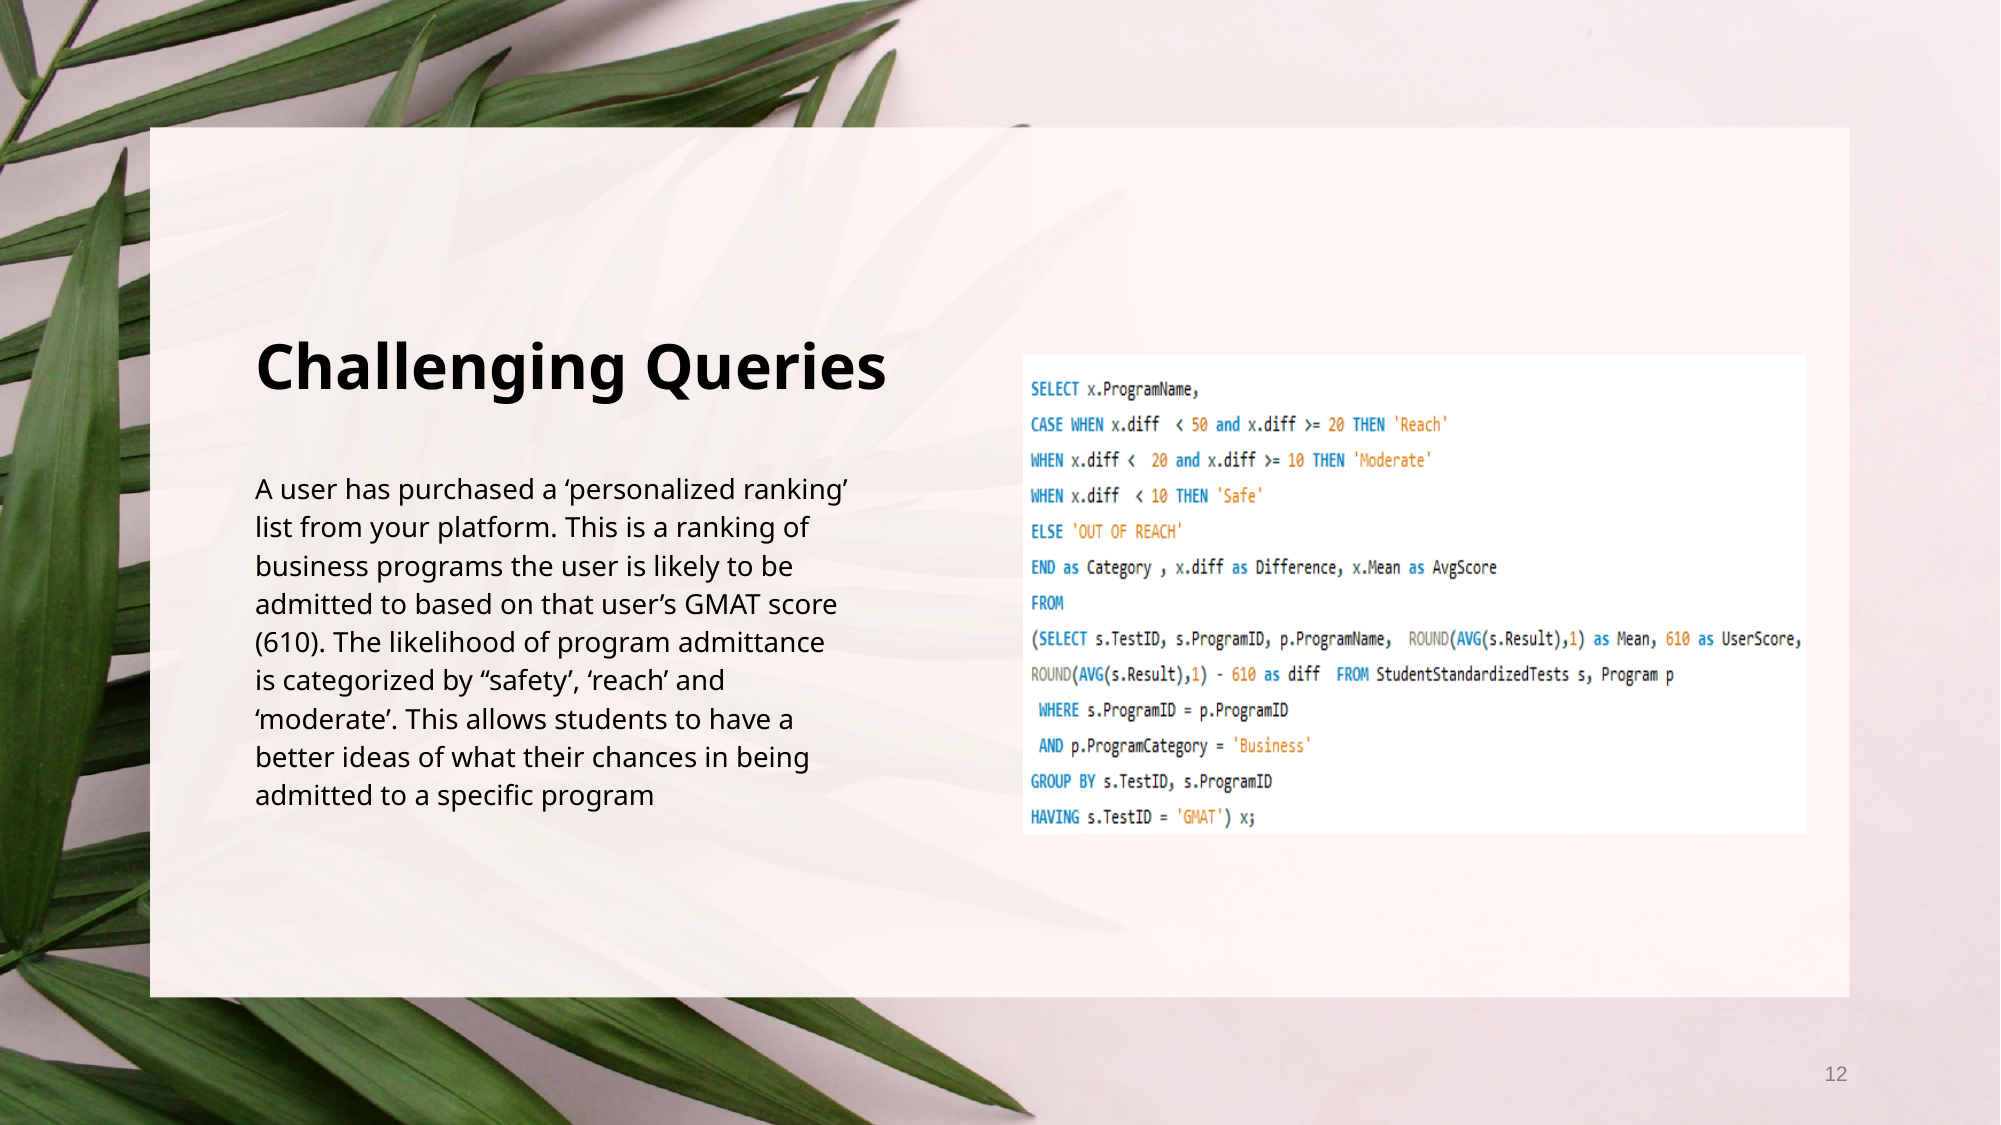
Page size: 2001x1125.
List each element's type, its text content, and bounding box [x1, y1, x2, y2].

title Challenging Queries [240, 299, 911, 438]
picture [0, 0, 2000, 1125]
list A user has purchased a ‘personalized ranking’ list from your platform. This is a ranking of business programs the user is likely to be admitted to based on that user’s GMAT score (610). The likelihood of program admittance is categorized by ‘‘safety’, ‘reach’ and ‘moderate’. This allows students to have a better ideas of what their chances in being admitted to a specific program [240, 459, 866, 848]
slide_number 12 [1412, 1042, 1863, 1103]
